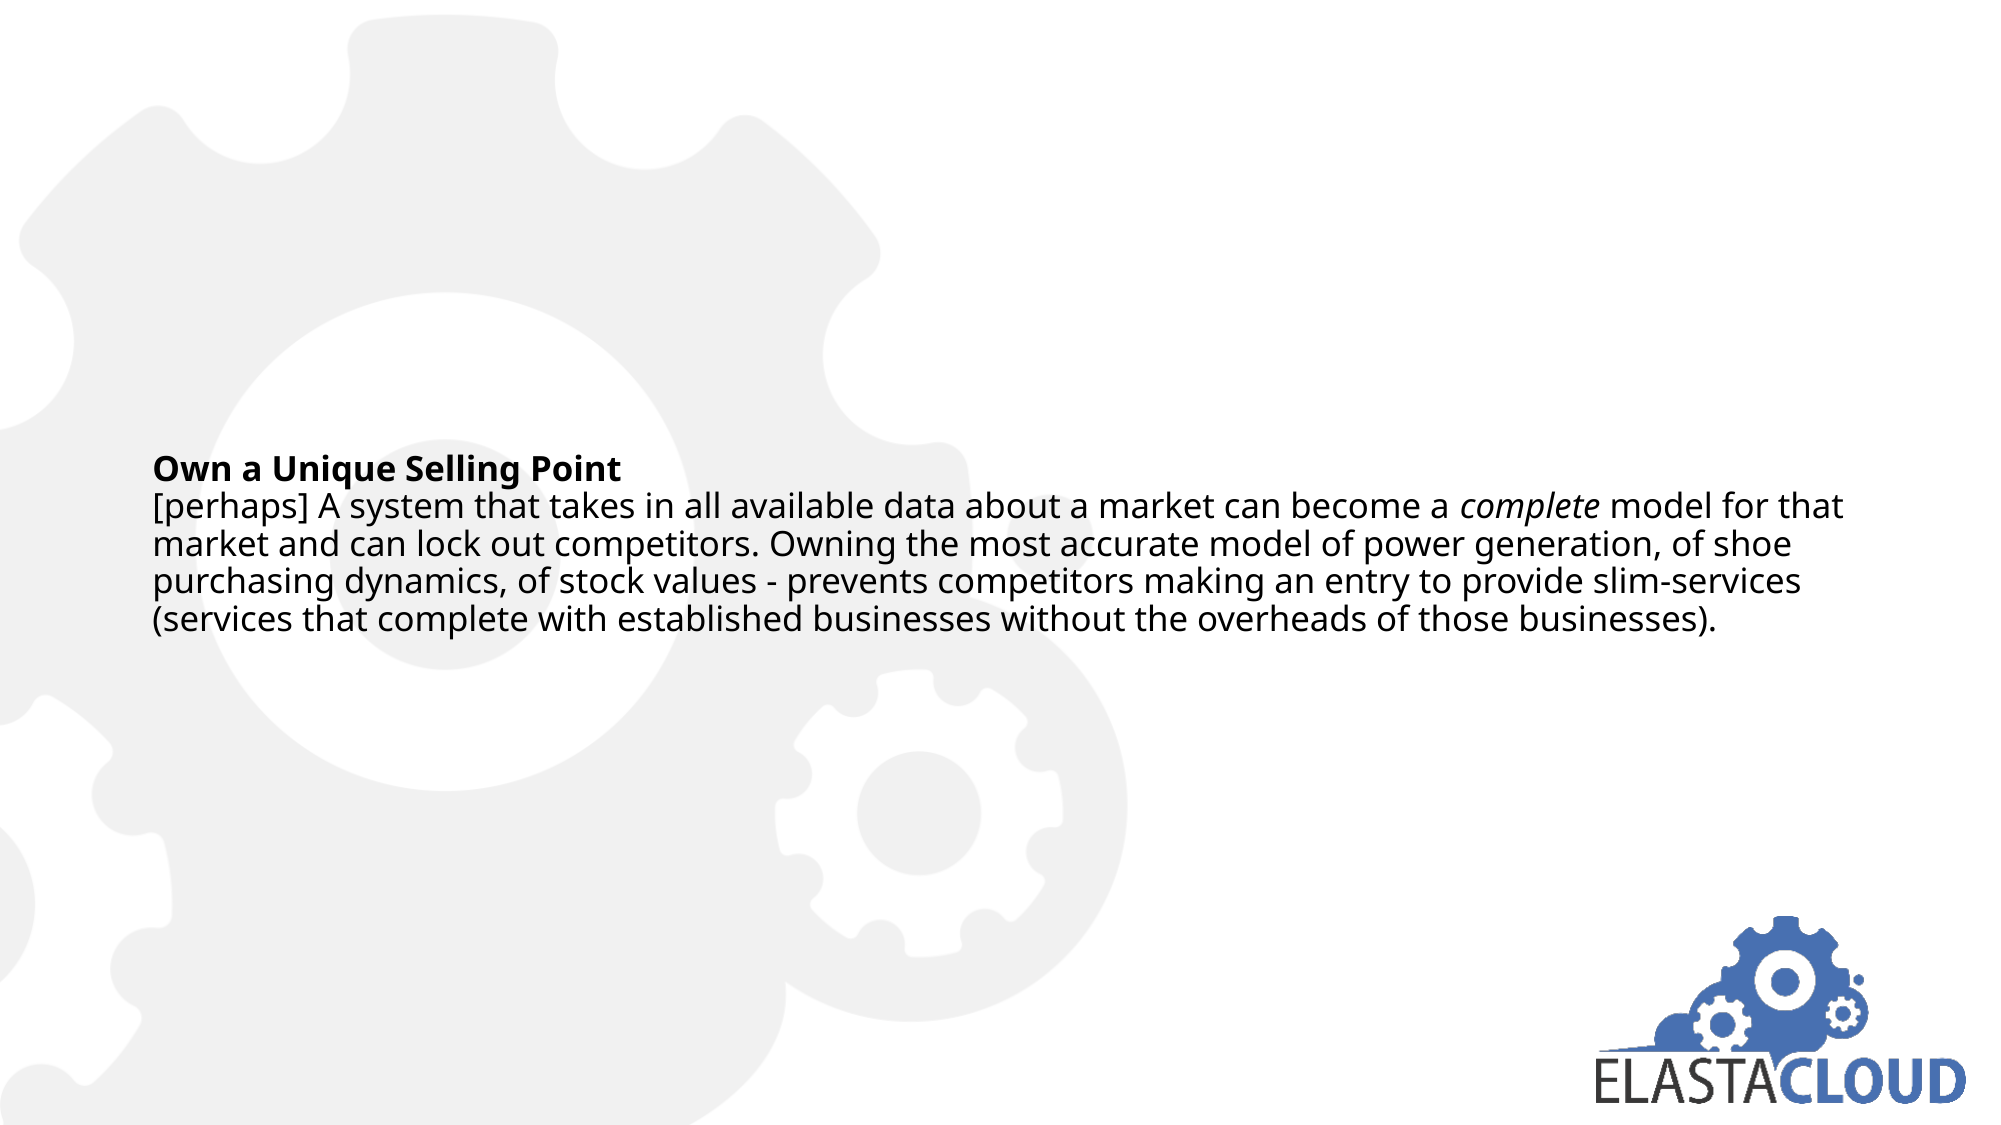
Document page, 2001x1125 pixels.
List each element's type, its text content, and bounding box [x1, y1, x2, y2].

picture [1582, 910, 1975, 1117]
title Own a Unique Selling Point [perhaps] A system that takes in all available data about a market can become a complete model for that market and can lock out competitors. Owning the most accurate model of power generation, of shoe purchasing dynamics, of stock values - prevents competitors making an entry to provide slim-services (services that complete with established businesses without the overheads of those businesses). [137, 436, 1863, 654]
